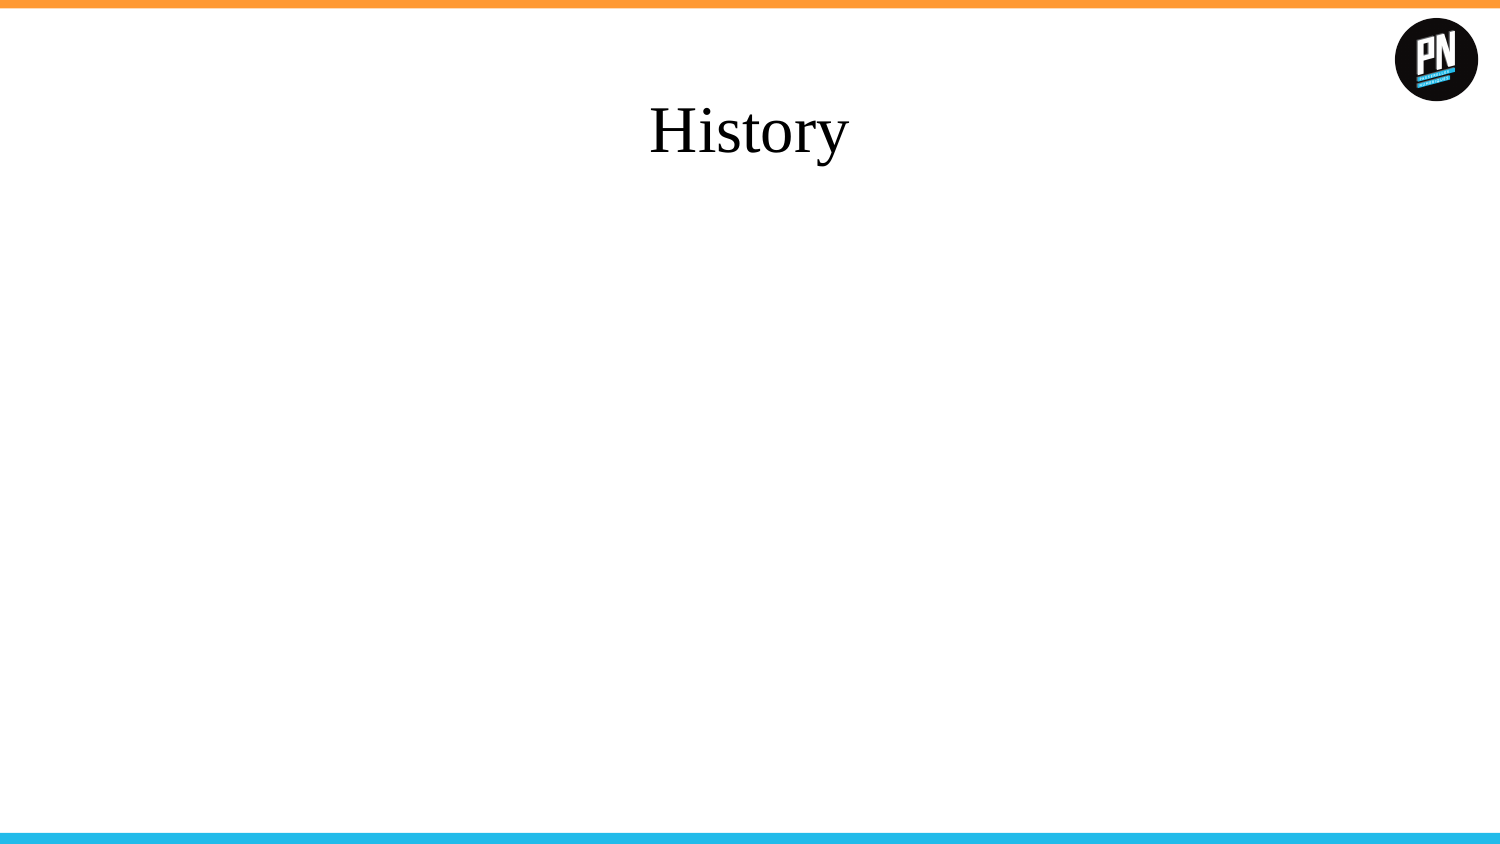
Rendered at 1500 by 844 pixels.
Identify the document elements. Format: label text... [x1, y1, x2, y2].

picture [1394, 17, 1479, 102]
text_box History [374, 78, 1125, 173]
